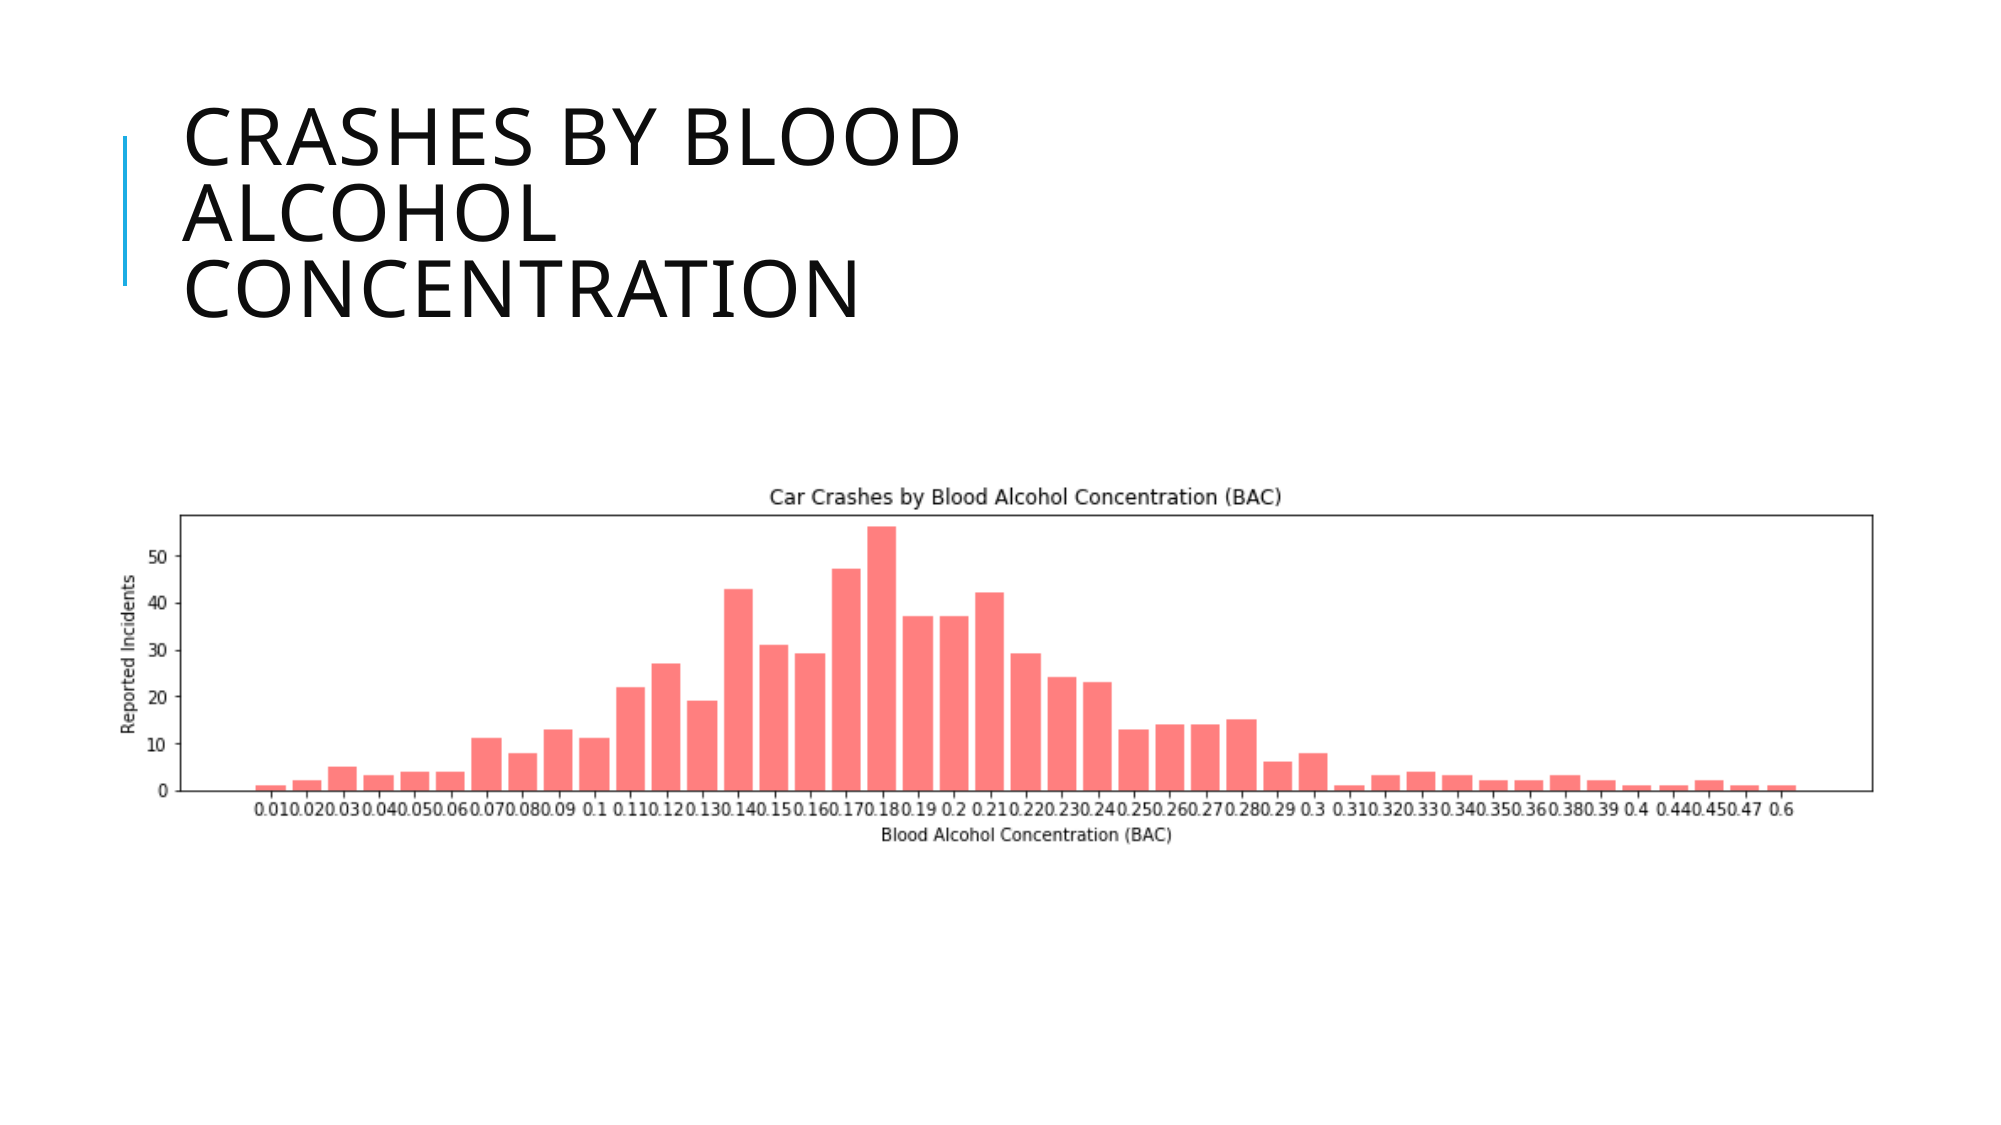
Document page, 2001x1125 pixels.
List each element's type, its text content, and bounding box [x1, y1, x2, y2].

title Crashes by Blood Alcohol Concentration [168, 96, 1000, 342]
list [111, 476, 1889, 855]
